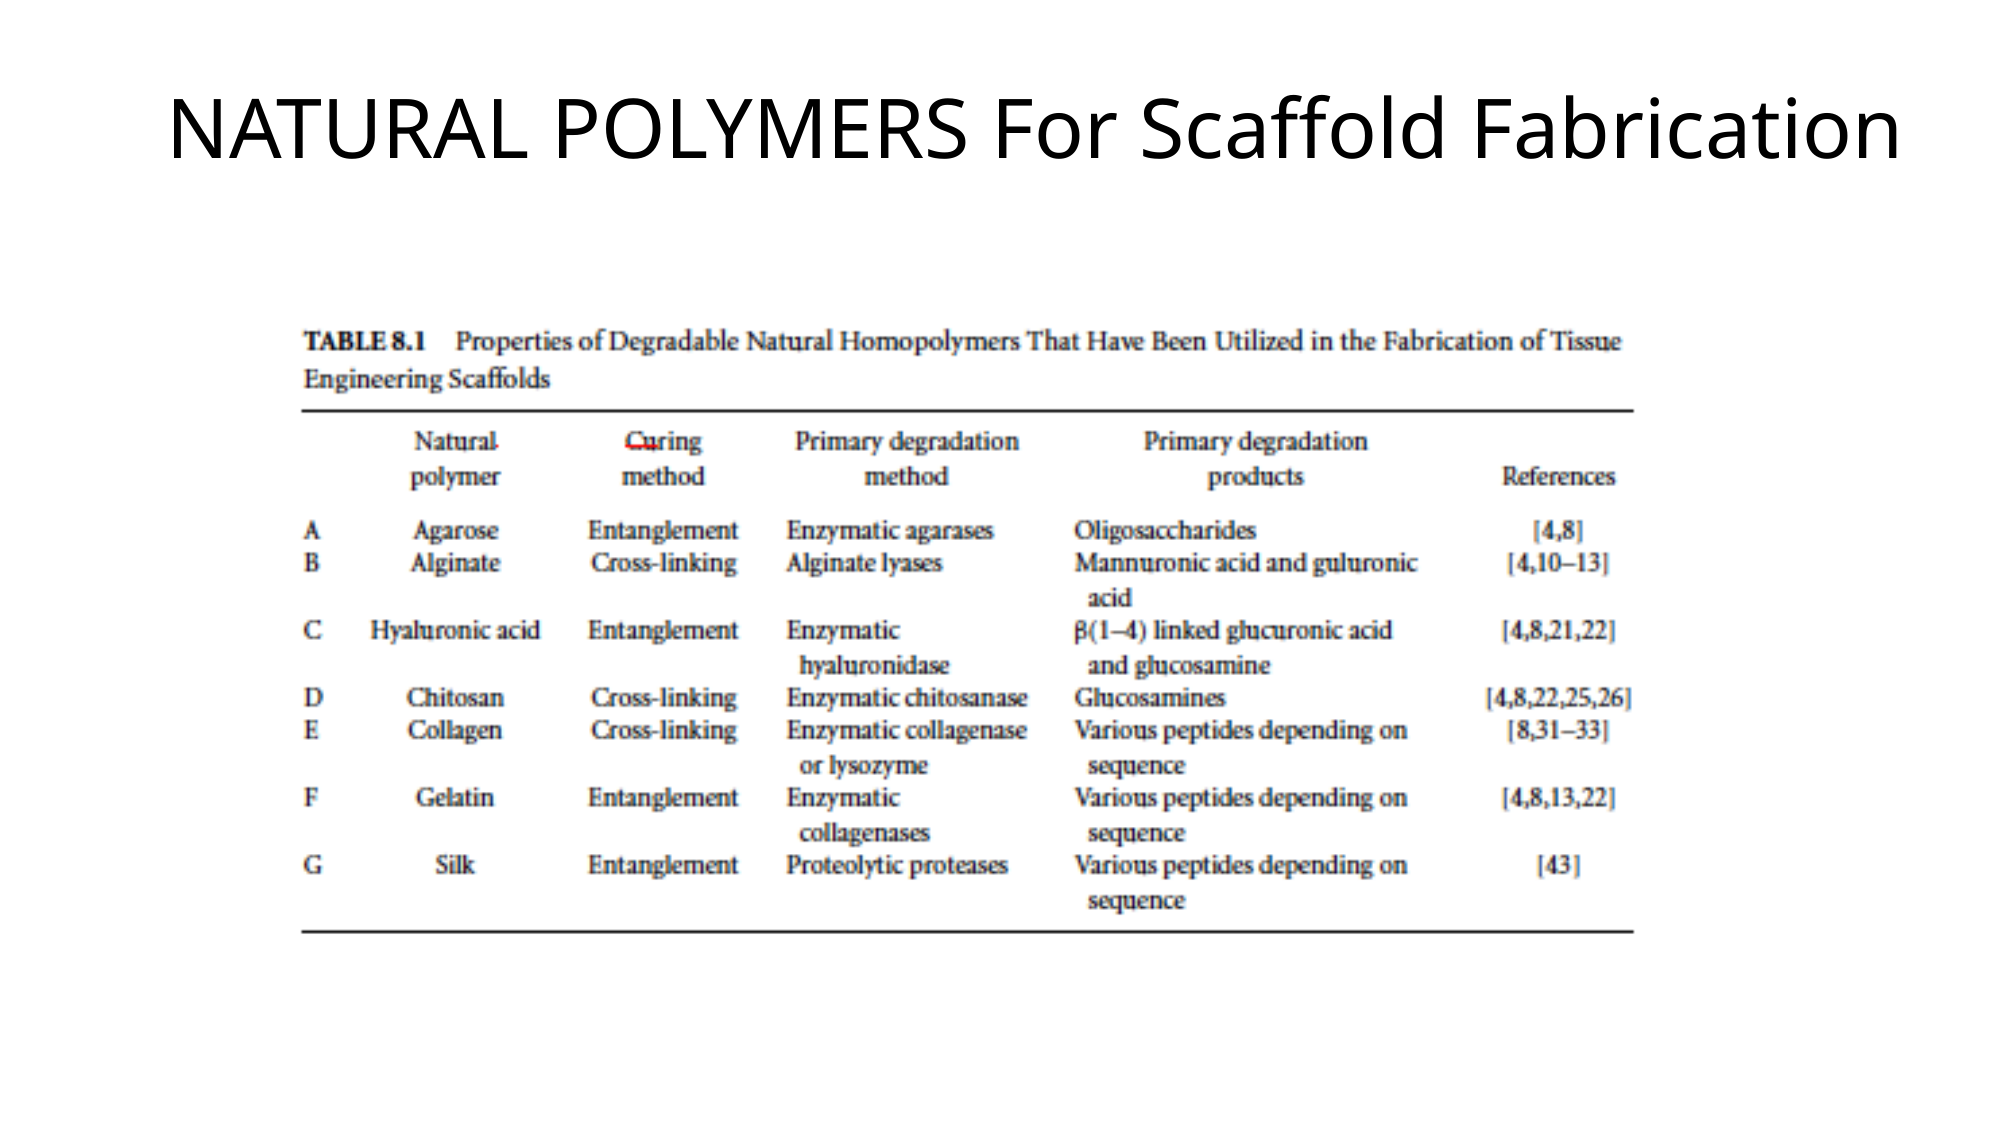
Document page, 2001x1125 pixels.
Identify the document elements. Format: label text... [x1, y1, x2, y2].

text_box NATURAL POLYMERS For Scaffold Fabrication [152, 79, 1972, 267]
picture [297, 266, 1648, 1010]
